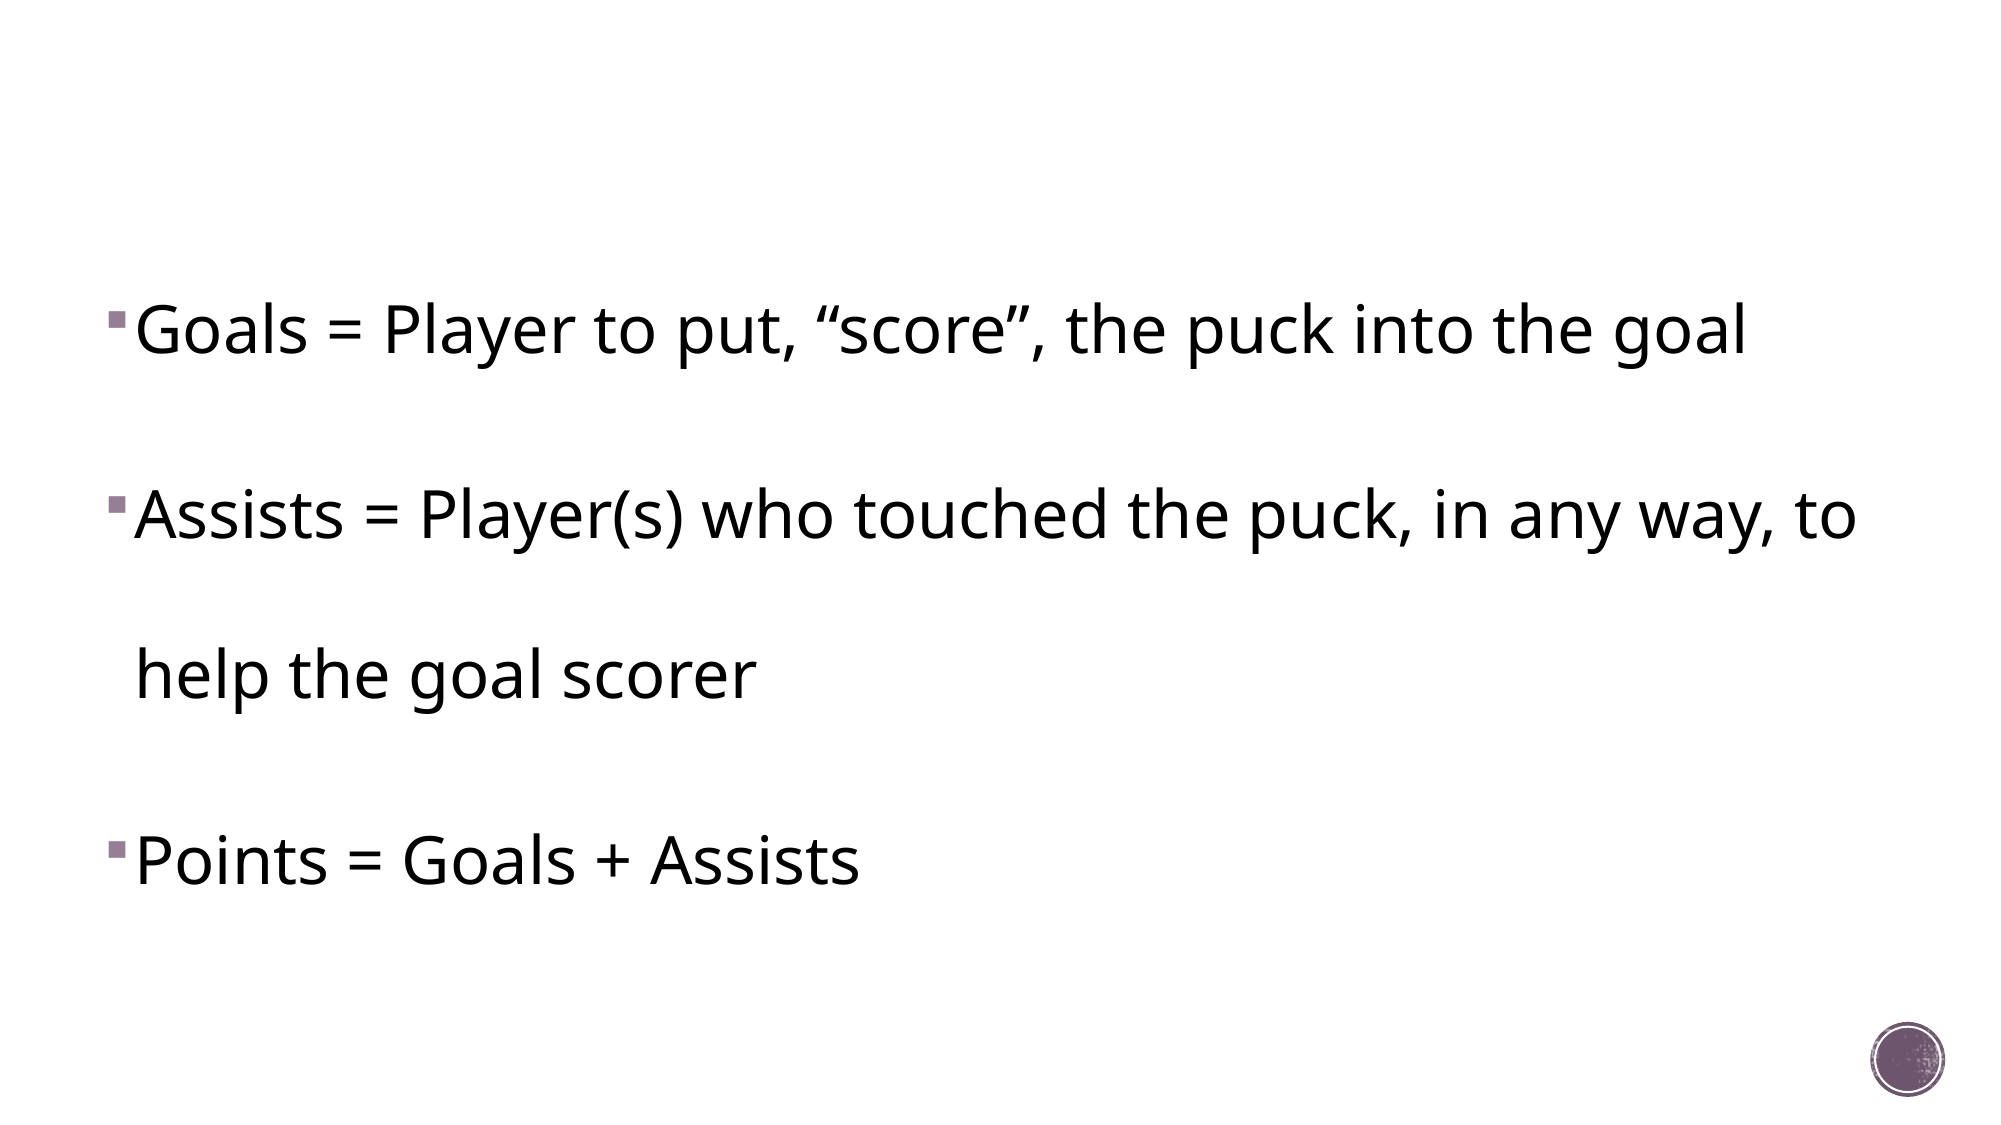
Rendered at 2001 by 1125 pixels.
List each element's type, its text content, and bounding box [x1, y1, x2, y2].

list Goals = Player to put, “score”, the puck into the goal Assists = Player(s) who touched the puck, in any way, to help the goal scorer Points = Goals + Assists [89, 199, 1964, 963]
